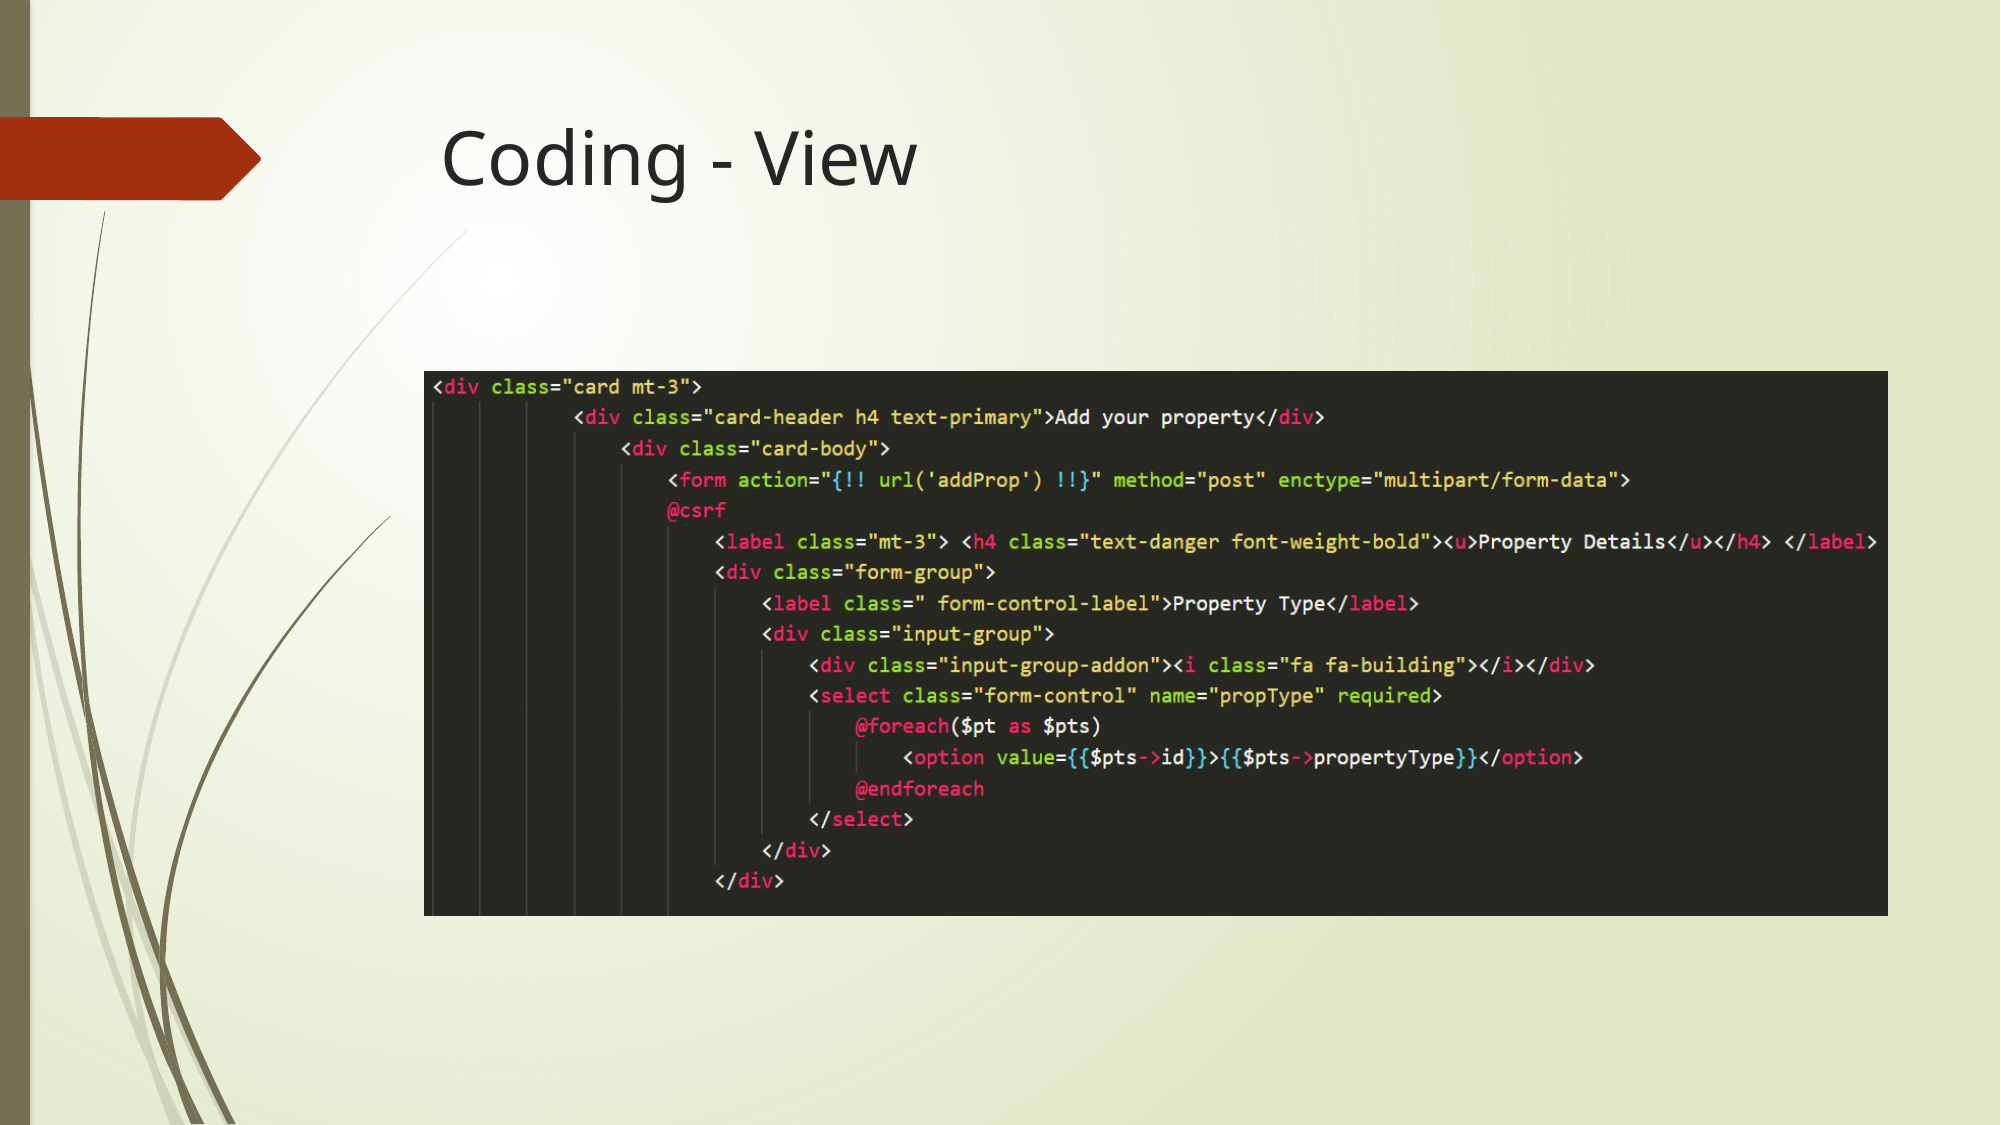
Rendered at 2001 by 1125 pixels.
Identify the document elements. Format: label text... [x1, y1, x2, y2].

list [424, 371, 1888, 916]
title Coding - View [425, 102, 1888, 313]
